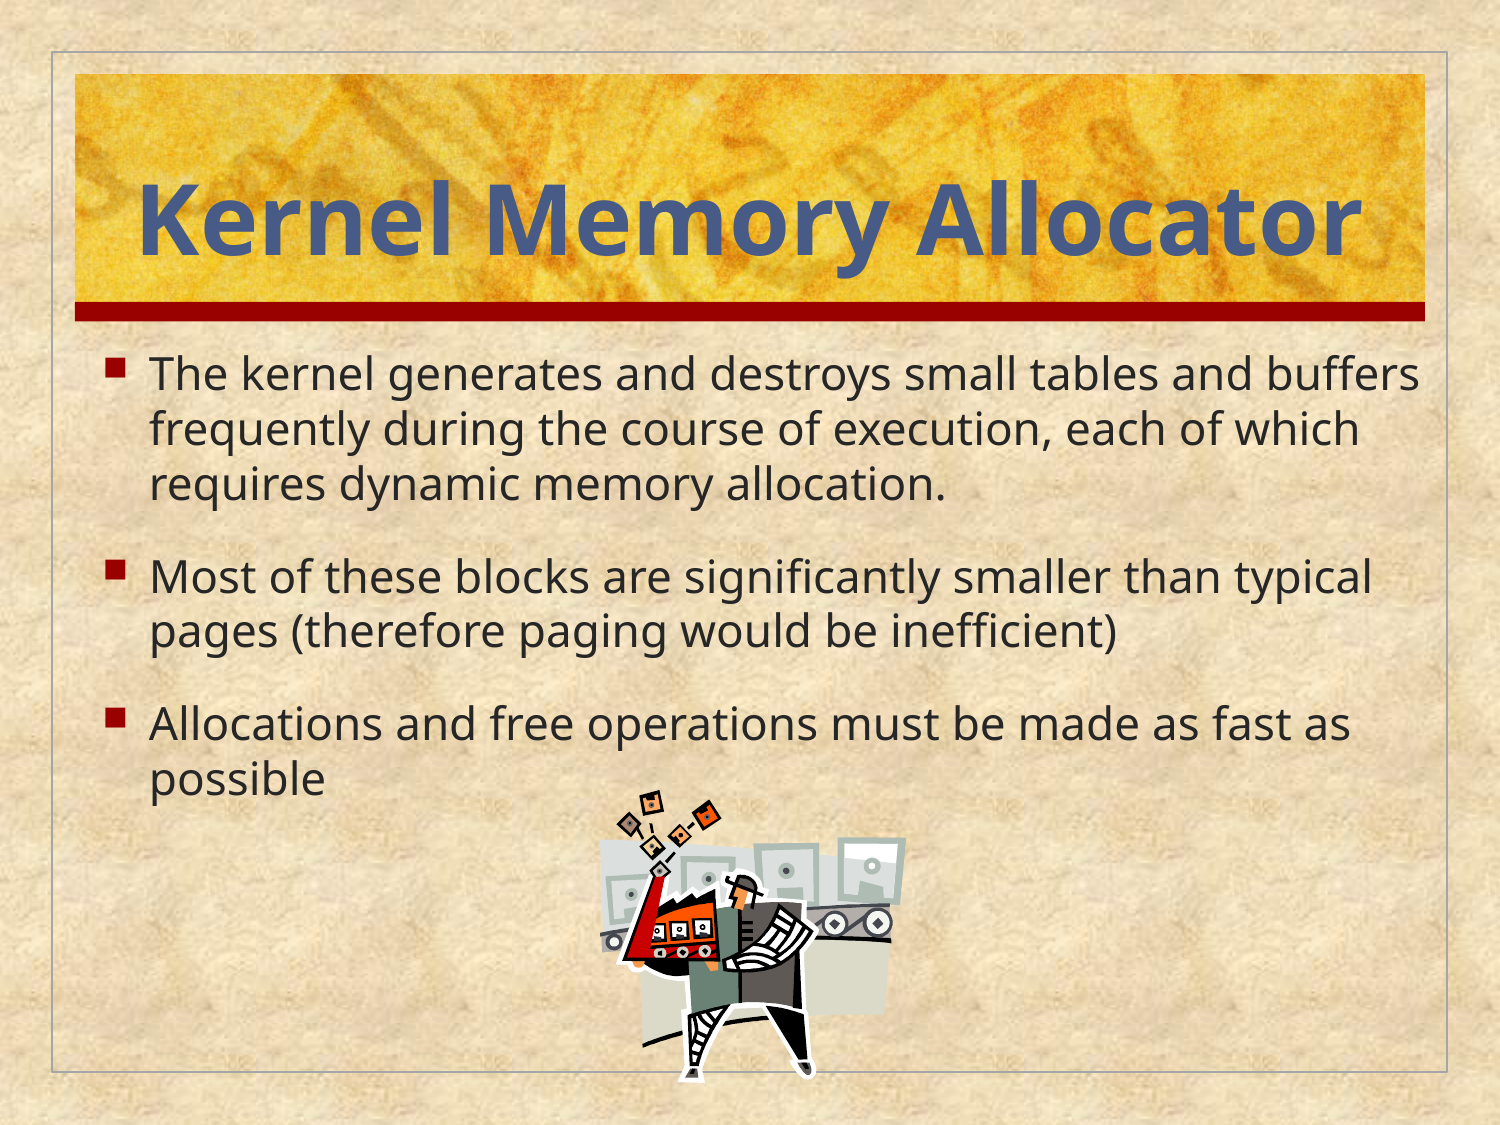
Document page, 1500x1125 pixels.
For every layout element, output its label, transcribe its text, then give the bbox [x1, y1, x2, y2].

title Kernel Memory Allocator [108, 74, 1392, 275]
list The kernel generates and destroys small tables and buffers frequently during the course of execution, each of which requires dynamic memory allocation. Most of these blocks are significantly smaller than typical pages (therefore paging would be inefficient) Allocations and free operations must be made as fast as possible [87, 337, 1438, 1080]
picture [0, 0, 1500, 1125]
